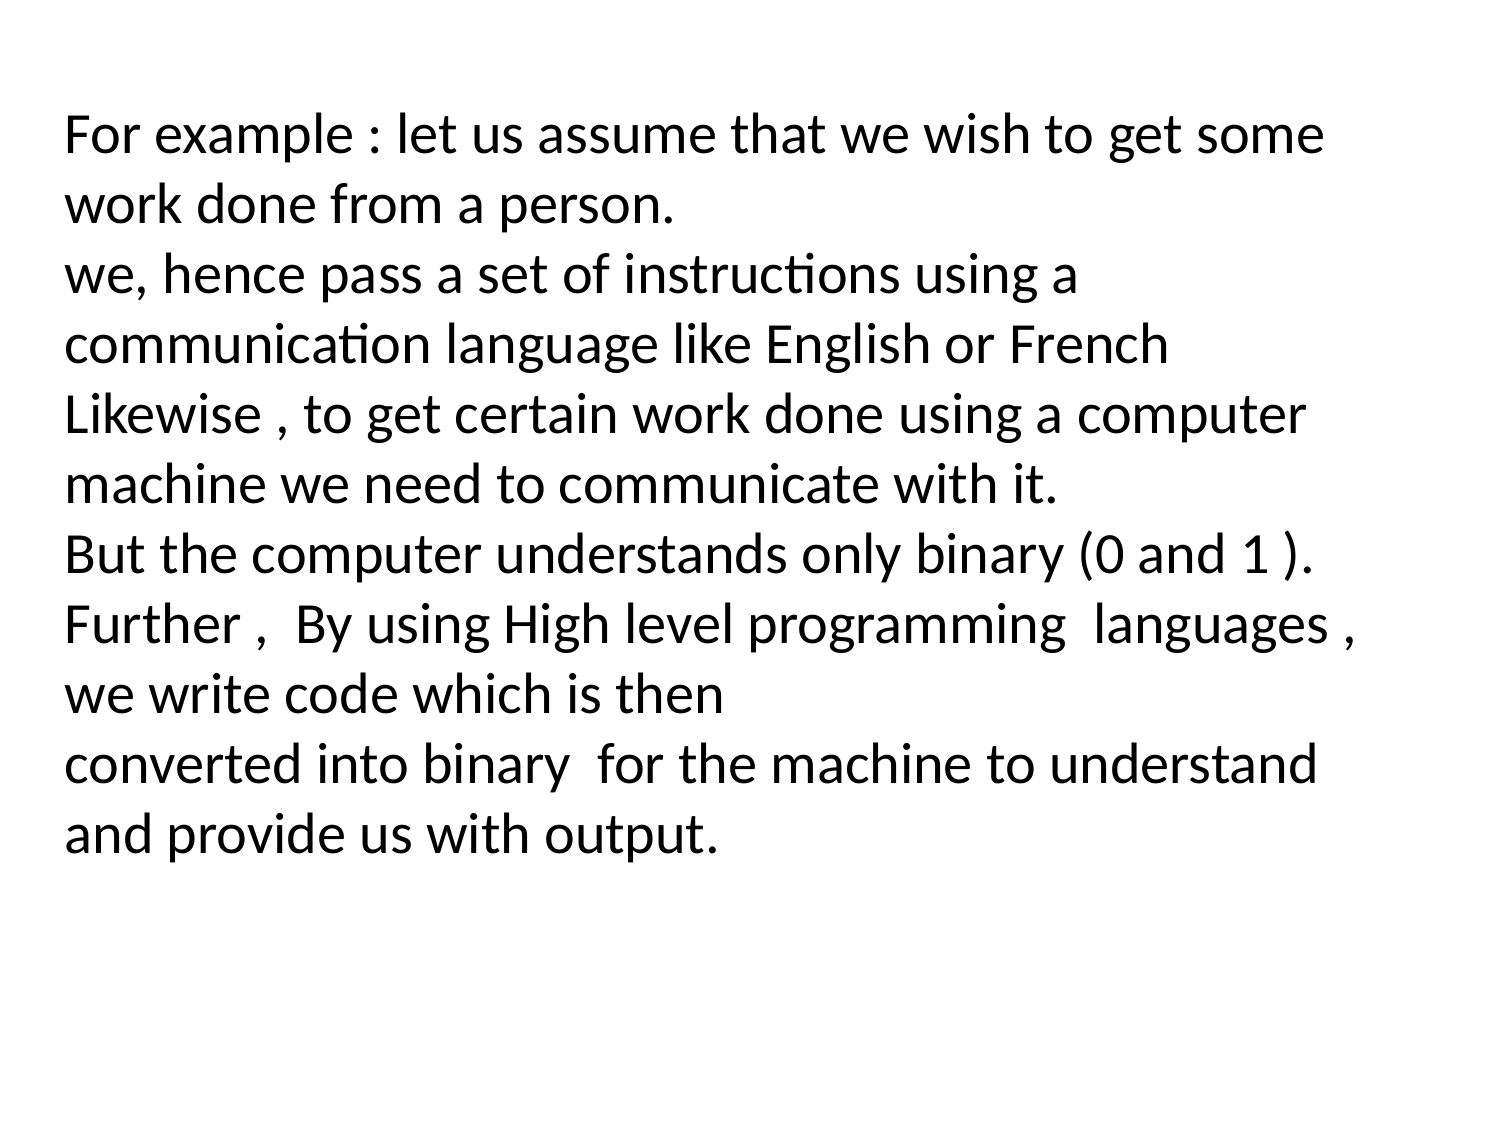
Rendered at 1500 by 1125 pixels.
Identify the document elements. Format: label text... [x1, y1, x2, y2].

text_box For example : let us assume that we wish to get some work done from a person. we, hence pass a set of instructions using a communication language like English or French Likewise , to get certain work done using a computer machine we need to communicate with it. But the computer understands only binary (0 and 1 ). Further , By using High level programming languages , we write code which is then converted into binary for the machine to understand and provide us with output. [50, 87, 1425, 873]
